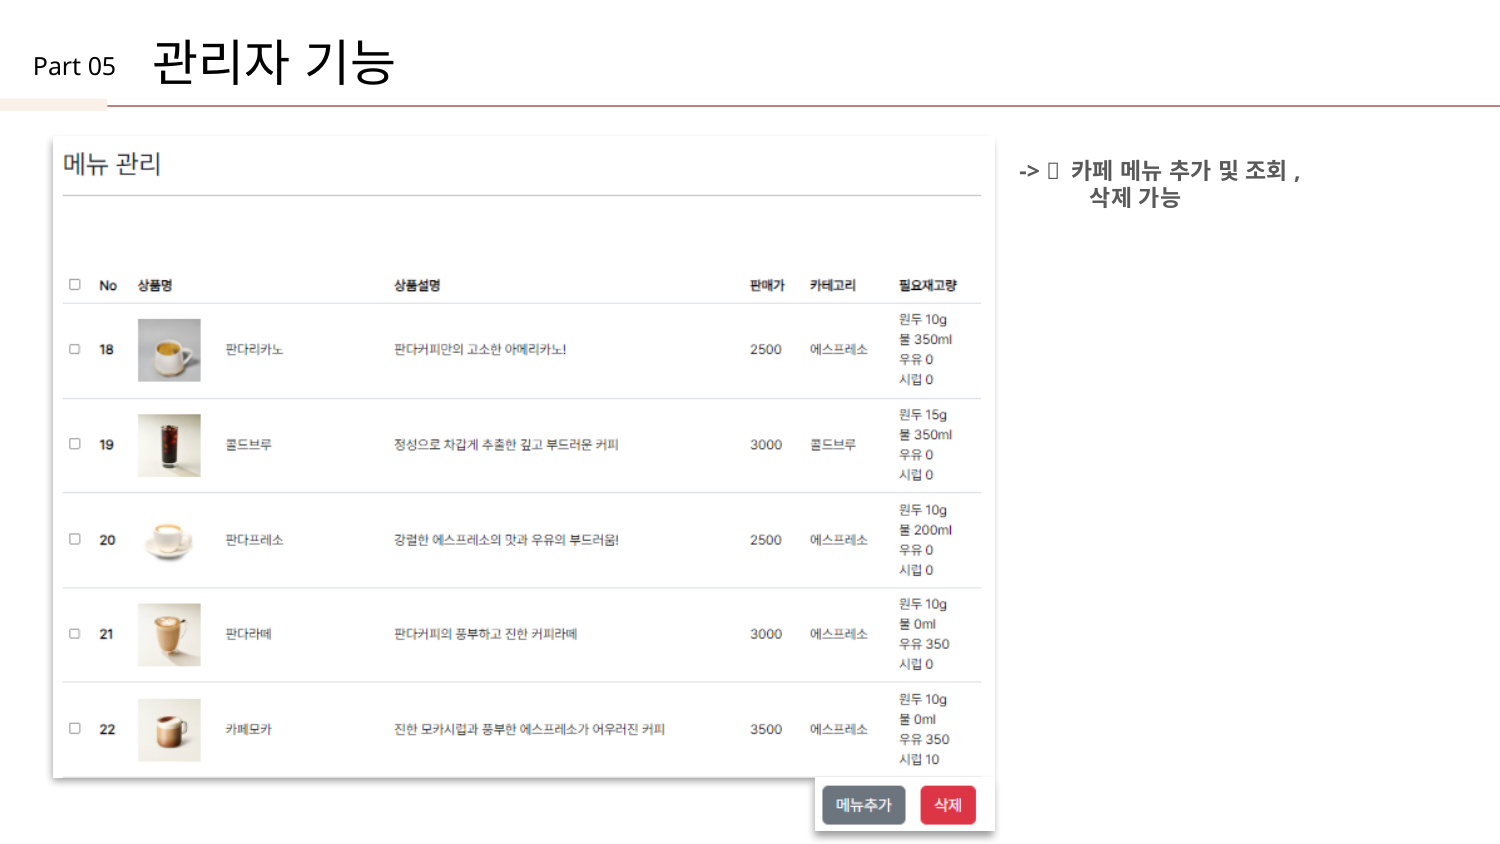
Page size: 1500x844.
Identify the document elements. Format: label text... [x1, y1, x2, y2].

text_box 관리자 기능 [137, 16, 1243, 81]
picture [53, 136, 995, 832]
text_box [0, 98, 1500, 112]
text_box -> 🐼 카페 메뉴 추가 및 조회, 삭제 가능 [1004, 148, 1373, 219]
text_box Part 05 [0, 35, 180, 96]
